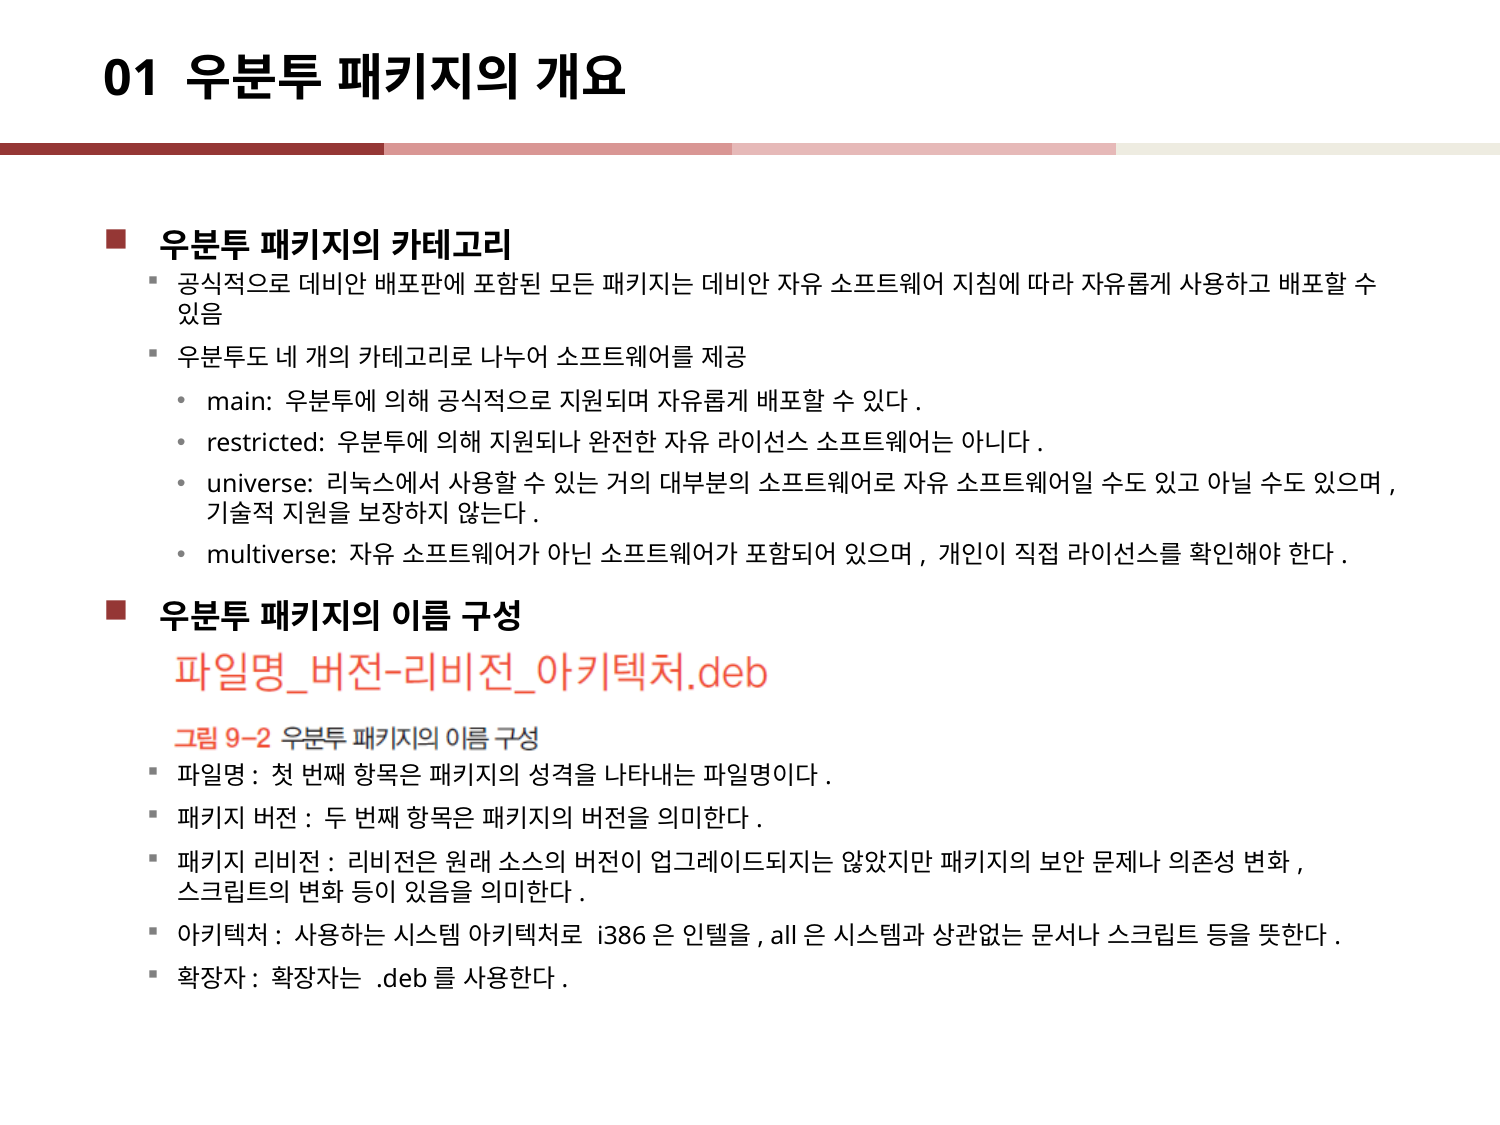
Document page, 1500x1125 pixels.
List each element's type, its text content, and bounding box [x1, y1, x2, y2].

picture [159, 644, 781, 762]
list 우분투 패키지의 카테고리 공식적으로 데비안 배포판에 포함된 모든 패키지는 데비안 자유 소프트웨어 지침에 따라 자유롭게 사용하고 배포할 수 있음 우분투도 네 개의 카테고리로 나누어 소프트웨어를 제공 main: 우분투에 의해 공식적으로 지원되며 자유롭게 배포할 수 있다. restricted: 우분투에 의해 지원되나 완전한 자유 라이선스 소프트웨어는 아니다. universe: 리눅스에서 사용할 수 있는 거의 대부분의 소프트웨어로 자유 소프트웨어일 수도 있고 아닐 수도 있으며, 기술적 지원을 보장하지 않는다. multiverse: 자유 소프트웨어가 아닌 소프트웨어가 포함되어 있으며, 개인이 직접 라이선스를 확인해야 한다. 우분투 패키지의 이름 구성 파일명: 첫 번째 항목은 패키지의 성격을 나타내는 파일명이다. 패키지 버전: 두 번째 항목은 패키지의 버전을 의미한다. 패키지 리비전: 리비전은 원래 소스의 버전이 업그레이드되지는 않았지만 패키지의 보안 문제나 의존성 변화, 스크립트의 변화 등이 있음을 의미한다. 아키텍처: 사용하는 시스템 아키텍처로 i386은 인텔을, all은 시스템과 상관없는 문서나 스크립트 등을 뜻한다. 확장자: 확장자는 .deb를 사용한다. [88, 196, 1436, 1083]
title 01 우분투 패키지의 개요 [88, 30, 1330, 121]
